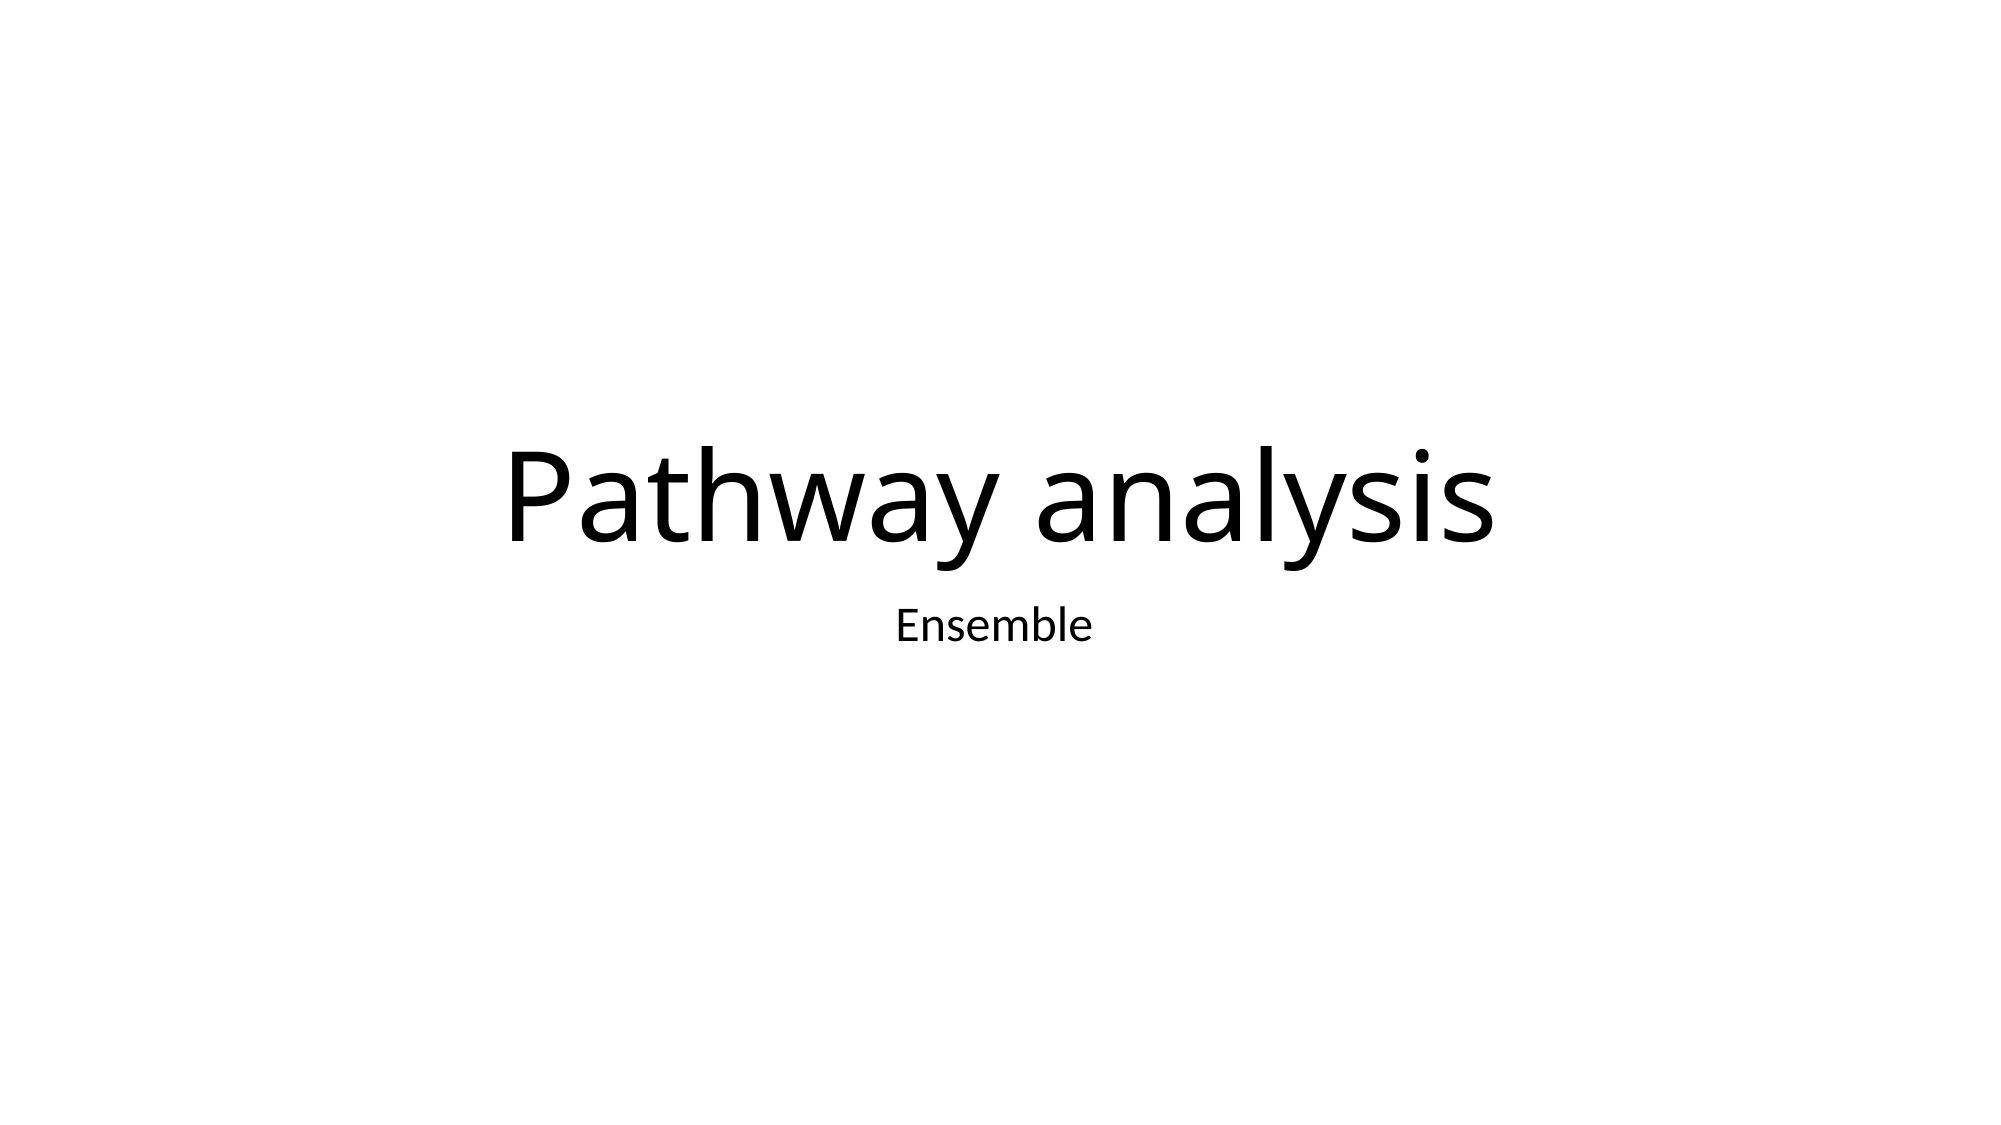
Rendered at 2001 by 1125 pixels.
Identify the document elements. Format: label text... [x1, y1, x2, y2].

title Pathway analysis [249, 184, 1750, 576]
subtitle Ensemble [249, 590, 1750, 863]
